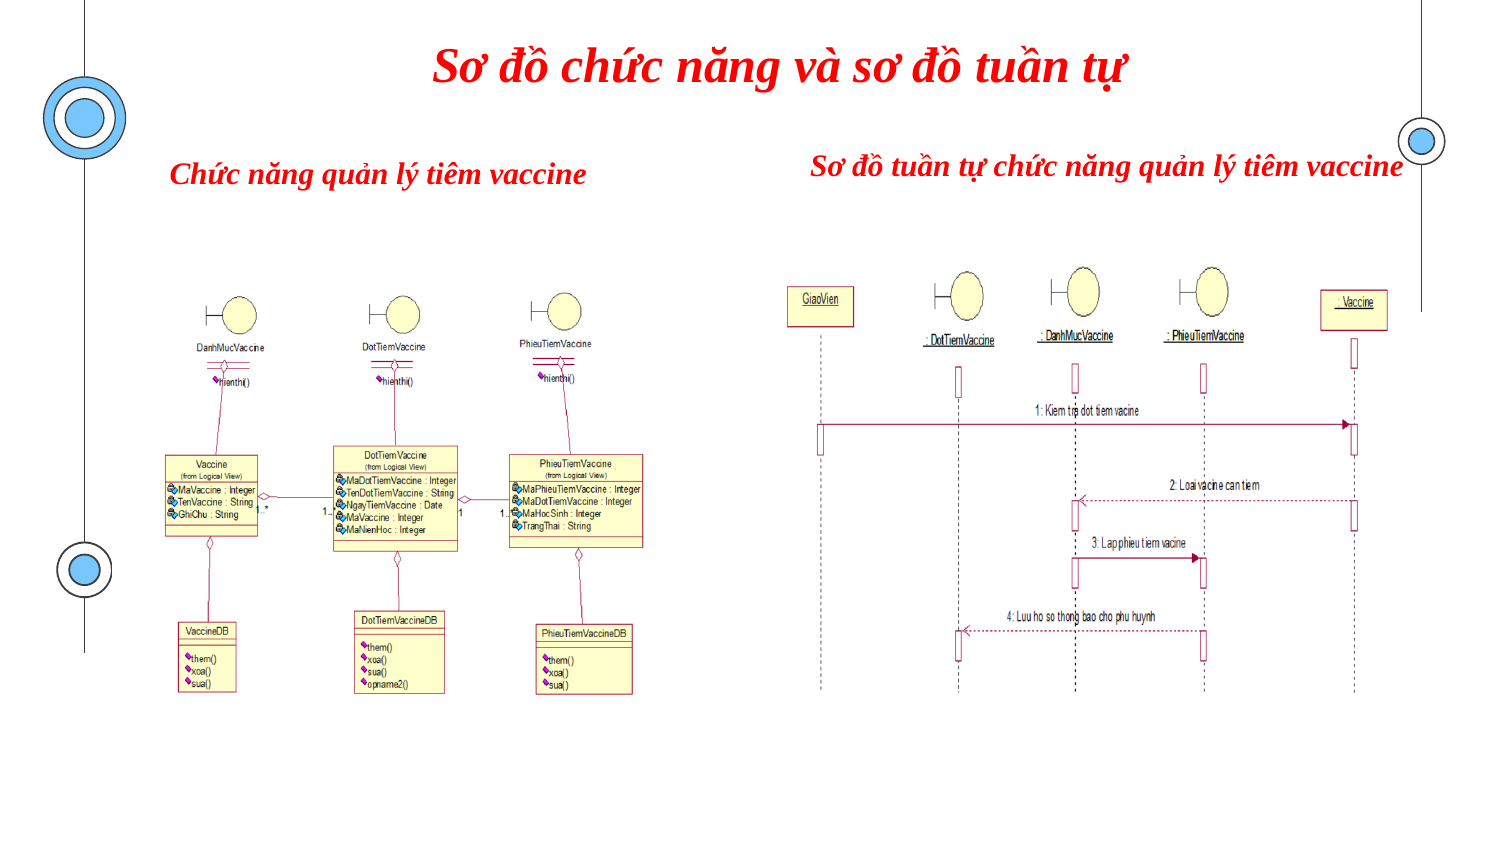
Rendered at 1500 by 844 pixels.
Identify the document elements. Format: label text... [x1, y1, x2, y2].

picture [112, 246, 700, 756]
picture [775, 259, 1405, 743]
text_box Sơ đồ chức năng và sơ đồ tuần tự [417, 25, 1142, 100]
text_box Sơ đồ tuần tự chức năng quản lý tiêm vaccine [795, 138, 1420, 228]
subtitle Chức năng quản lý tiêm vaccine [154, 138, 741, 230]
